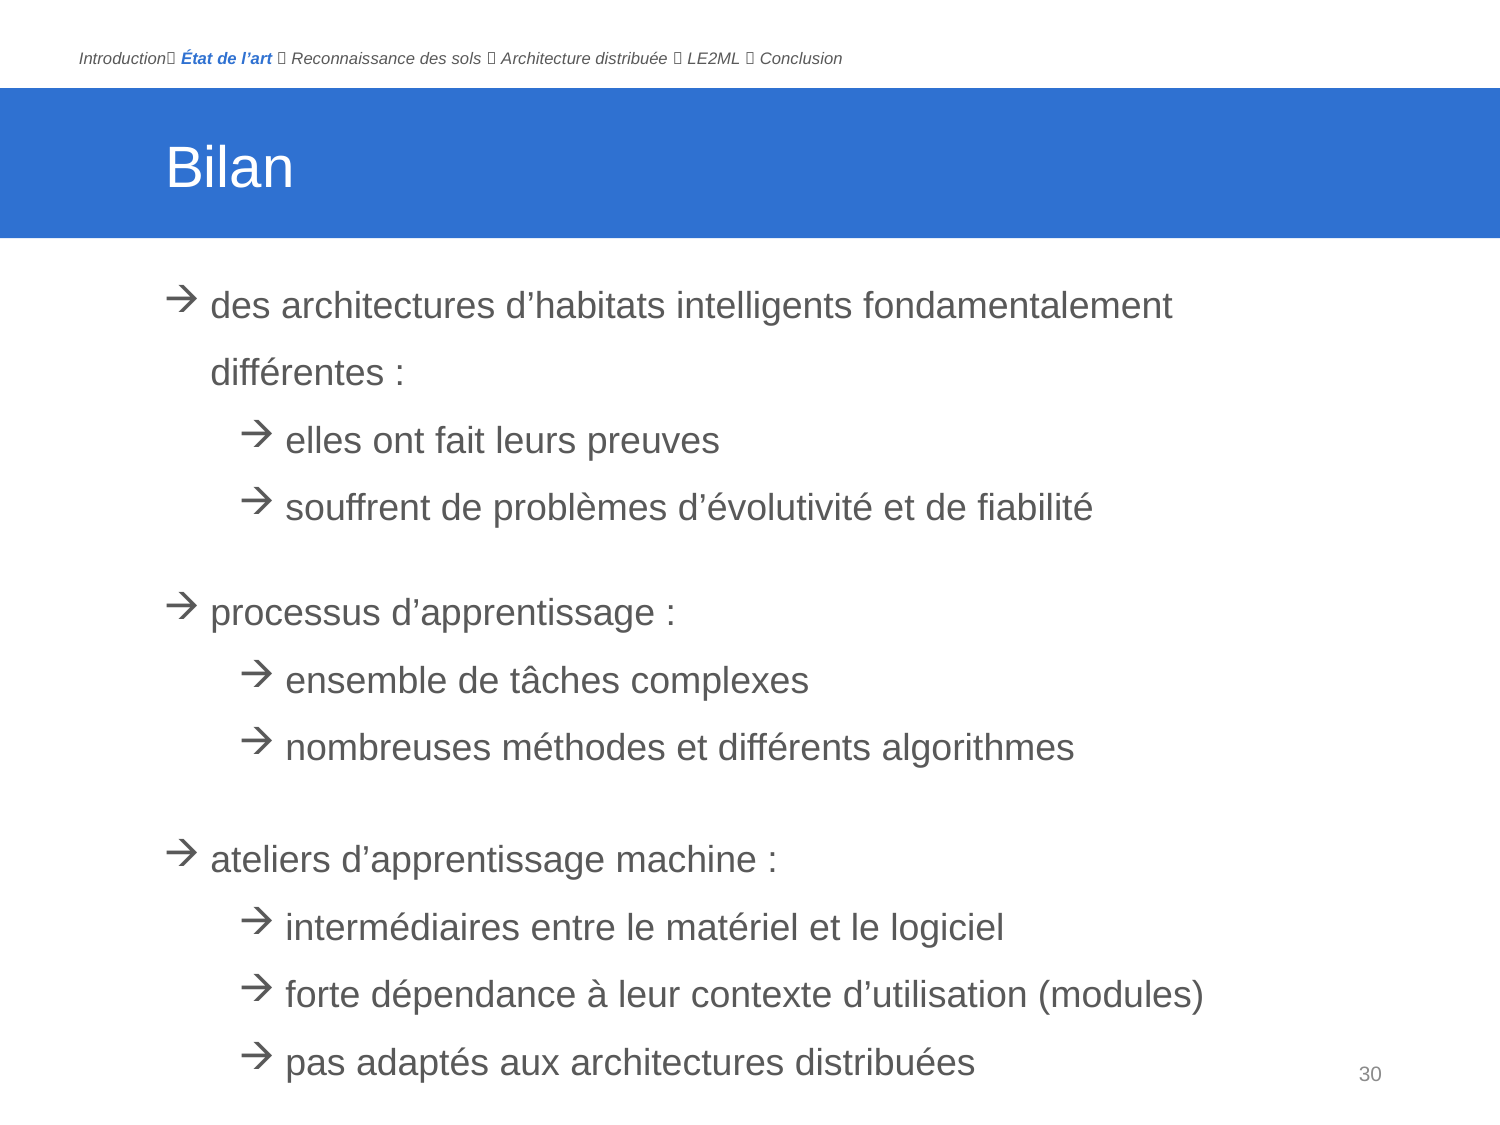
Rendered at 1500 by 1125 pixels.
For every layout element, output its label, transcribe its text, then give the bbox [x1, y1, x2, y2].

text_box Introduction État de l’art  Reconnaissance des sols  Architecture distribuée  LE2ML  Conclusion [64, 40, 1426, 75]
title Bilan [0, 88, 1500, 239]
slide_number 30 [1059, 1042, 1397, 1103]
text_box des architectures d’habitats intelligents fondamentalement différentes : elles ont fait leurs preuves souffrent de problèmes d’évolutivité et de fiabilité processus d’apprentissage : ensemble de tâches complexes nombreuses méthodes et différents algorithmes ateliers d’apprentissage machine : intermédiaires entre le matériel et le logiciel forte dépendance à leur contexte d’utilisation (modules) pas adaptés aux architectures distribuées [148, 250, 1352, 1091]
